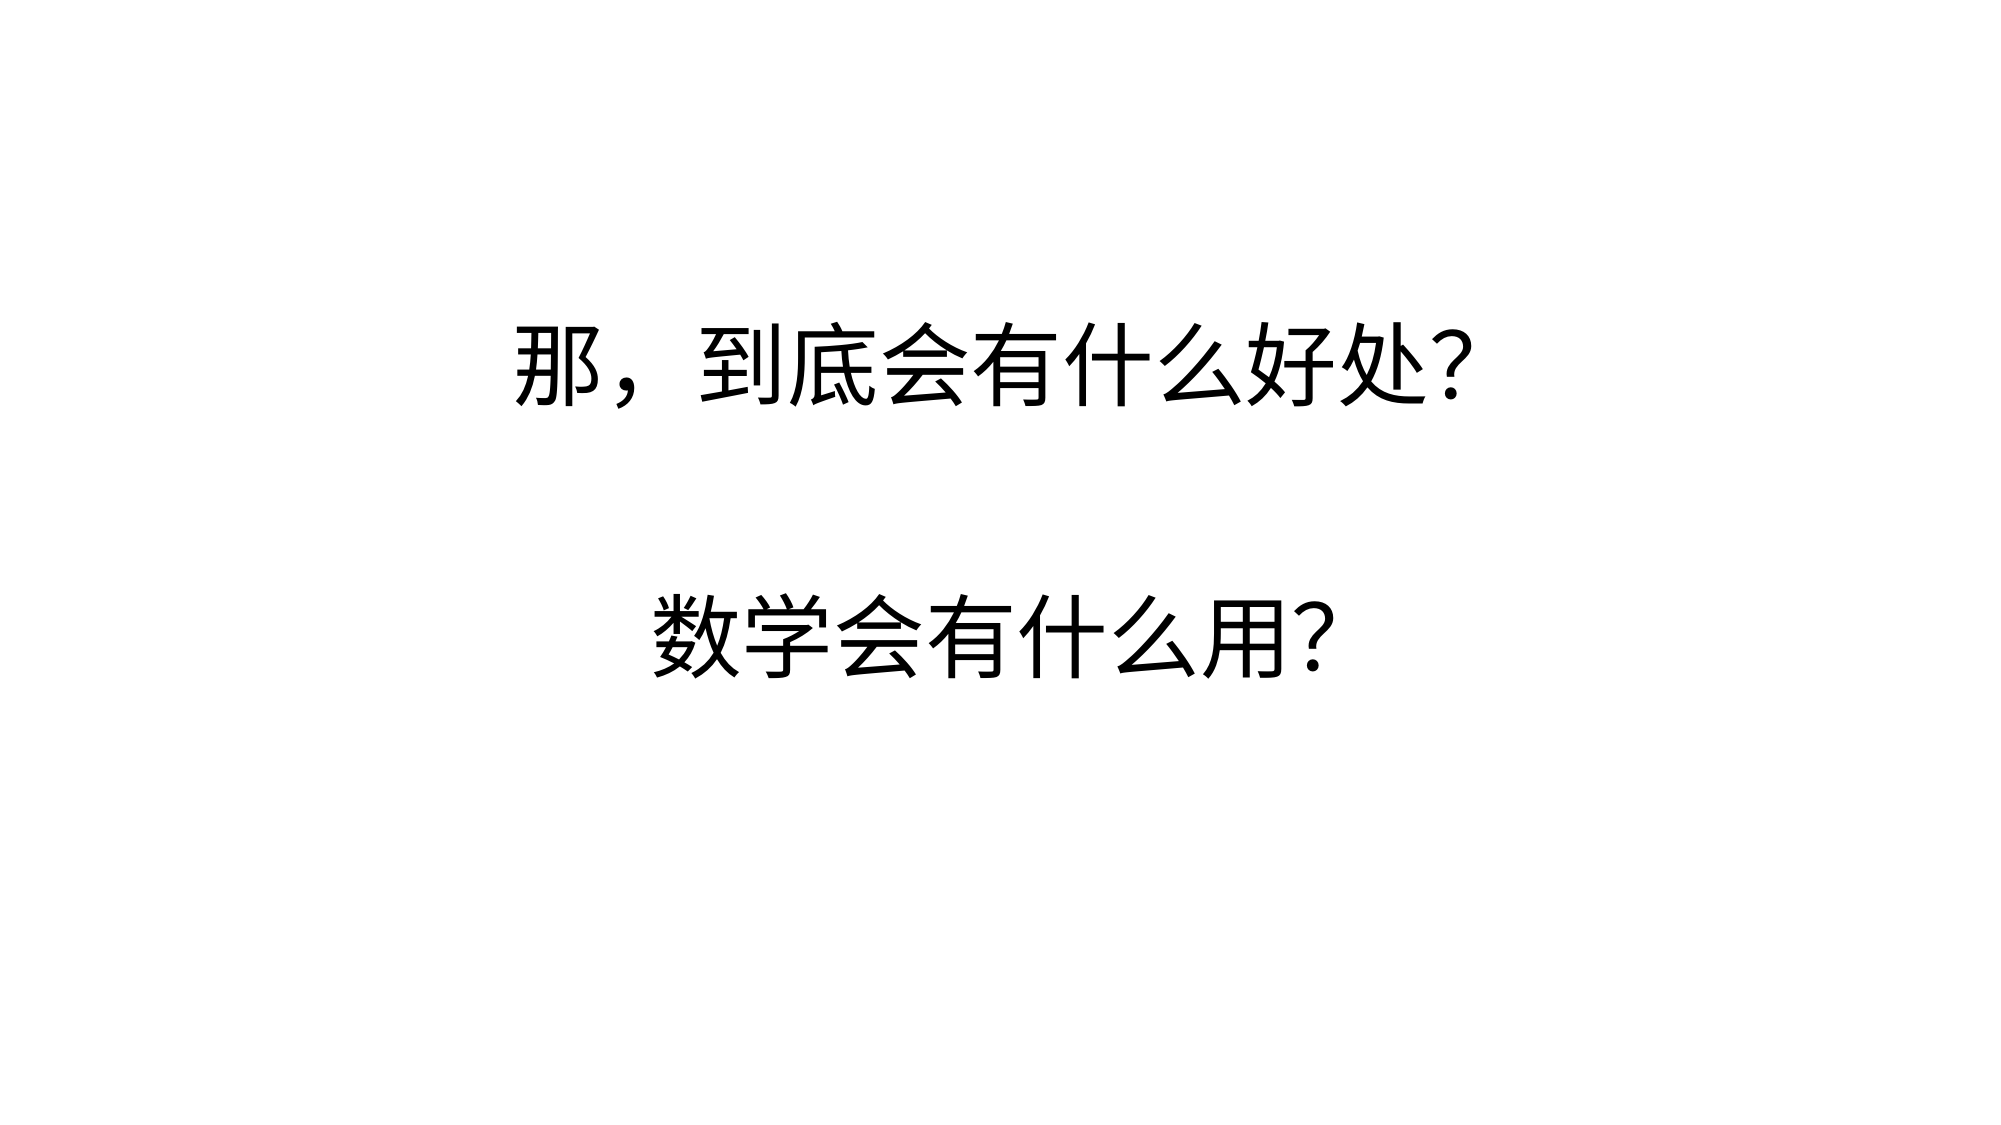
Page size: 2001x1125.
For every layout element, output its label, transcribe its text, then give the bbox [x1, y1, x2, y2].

text_box 数学会有什么用？ [154, 533, 1880, 751]
title 那，到底会有什么好处？ [154, 261, 1880, 479]
